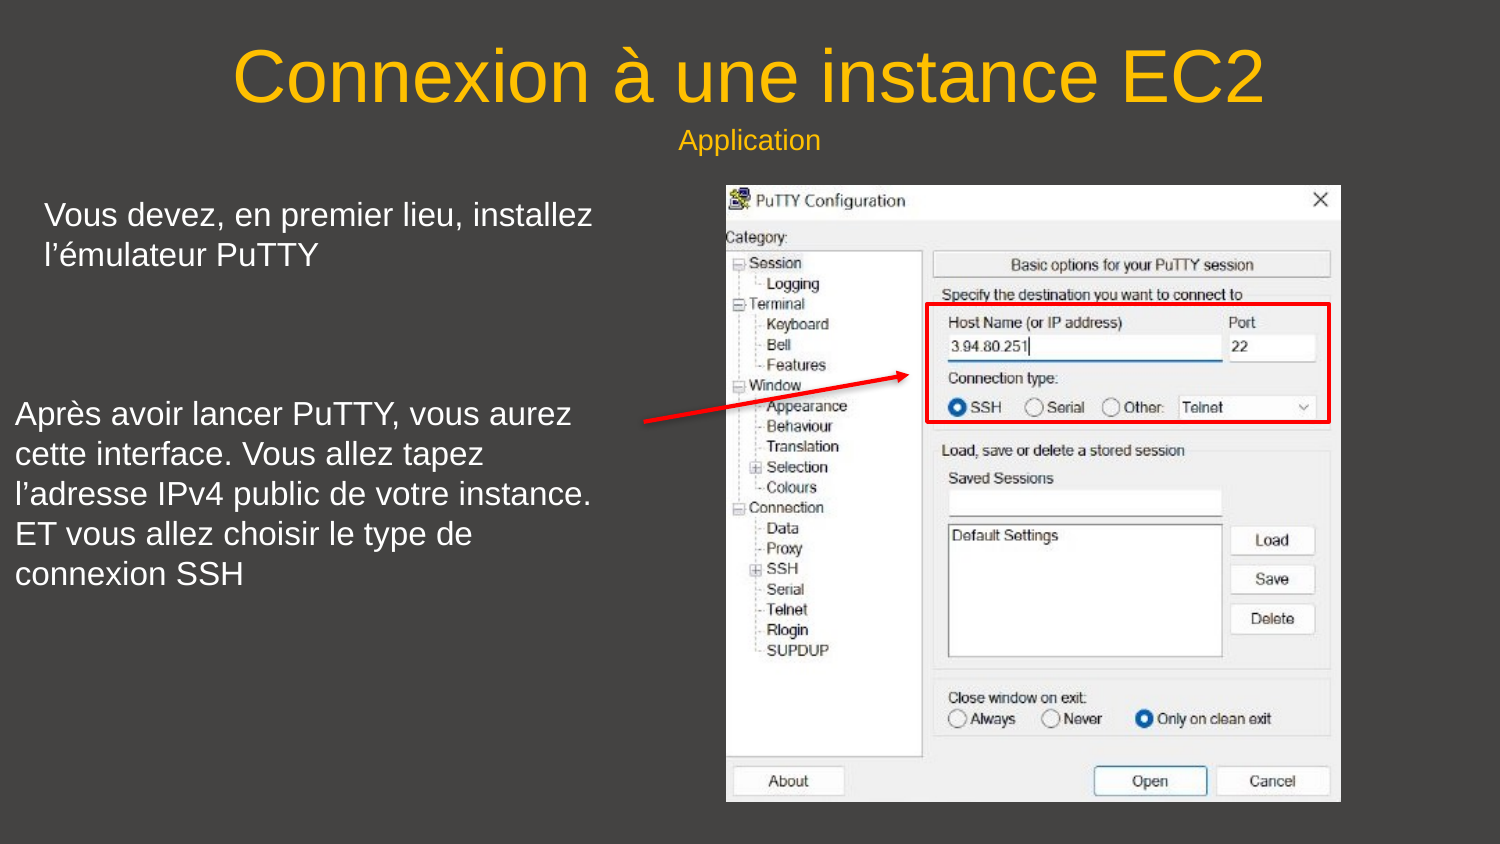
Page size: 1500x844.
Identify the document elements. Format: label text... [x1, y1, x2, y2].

text_box Vous devez, en premier lieu, installez l’émulateur PuTTY [29, 185, 621, 281]
list Connexion à une instance EC2 [0, 25, 1500, 114]
list Application [0, 114, 1500, 162]
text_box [643, 374, 910, 423]
text_box Après avoir lancer PuTTY, vous aurez cette interface. Vous allez tapez l’adresse IPv4 public de votre instance. ET vous allez choisir le type de connexion SSH [0, 384, 626, 600]
picture [726, 185, 1341, 802]
